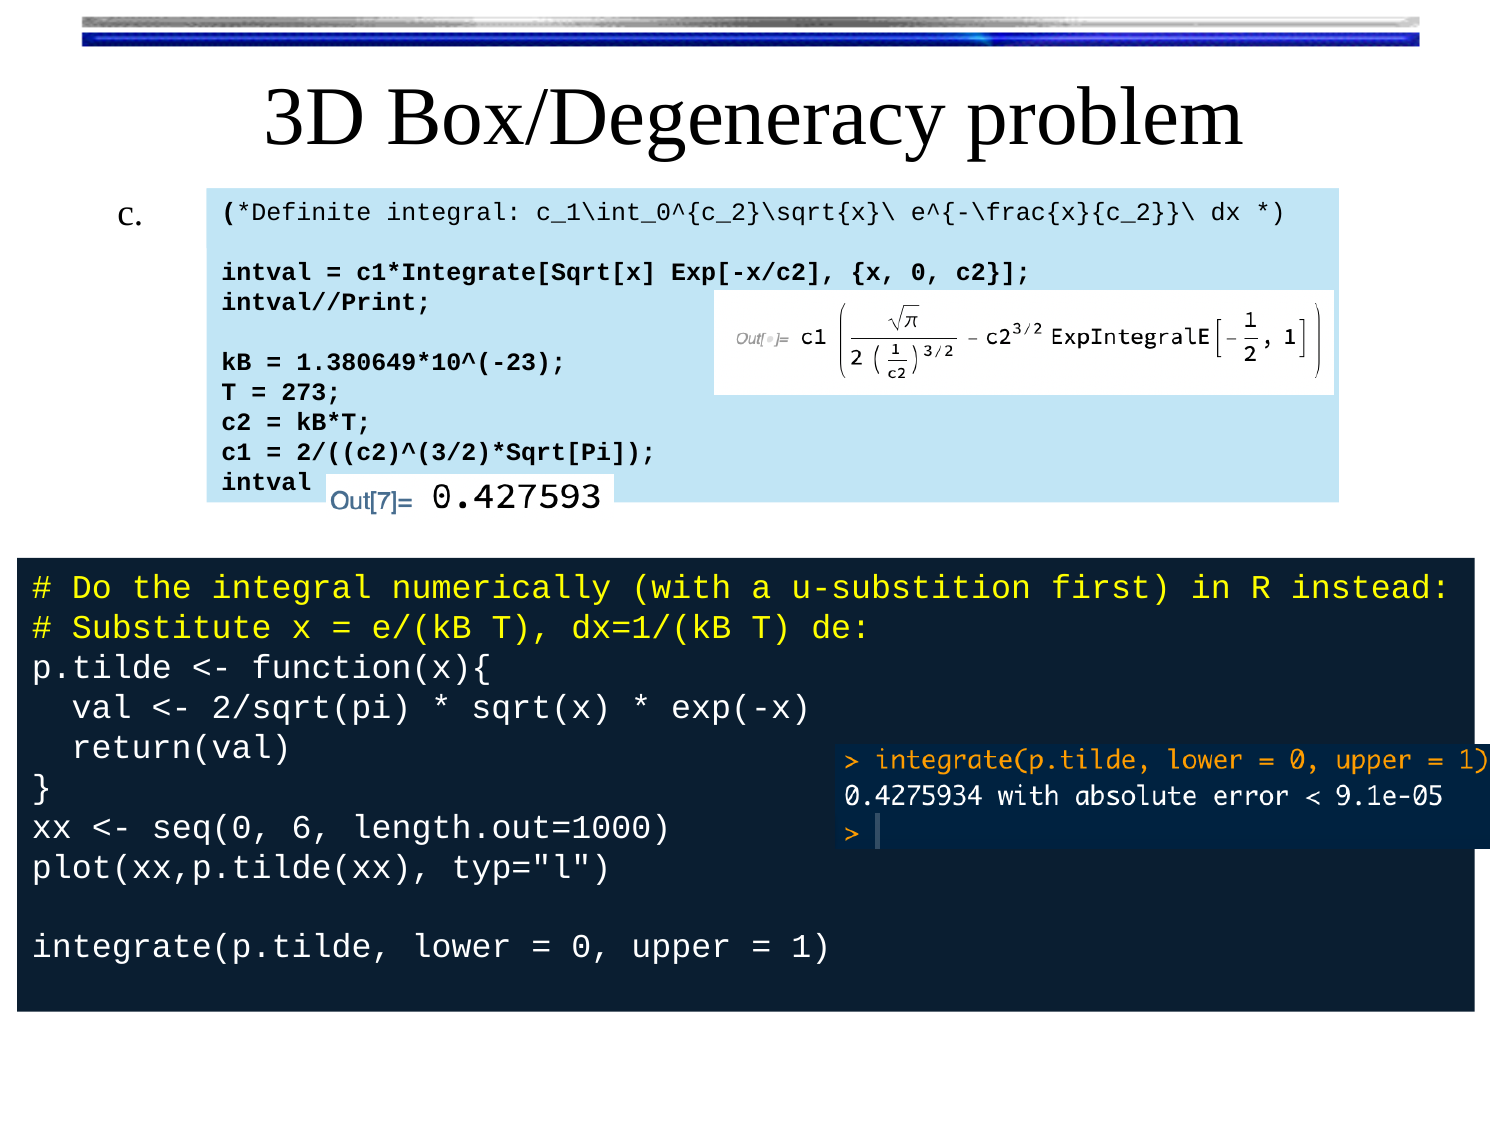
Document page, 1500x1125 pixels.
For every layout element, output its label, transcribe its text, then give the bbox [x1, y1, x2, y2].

picture [834, 743, 1491, 849]
text_box 3D Box/Degeneracy problem [17, 19, 1492, 204]
picture [326, 473, 614, 521]
text_box c. [102, 181, 159, 241]
picture [78, 11, 1426, 53]
text_box # Do the integral numerically (with a u-substition first) in R instead: # Substitute x = e/(kB T), dx=1/(kB T) de: p.tilde <- function(x){ val <- 2/sqrt(pi) * sqrt(x) * exp(-x) return(val) } xx <- seq(0, 6, length.out=1000) plot(xx,p.tilde(xx), typ="l") integrate(p.tilde, lower = 0, upper = 1) [17, 557, 1475, 1012]
picture [714, 289, 1334, 396]
text_box (*Definite integral: c_1\int_0^{c_2}\sqrt{x}\ e^{-\frac{x}{c_2}}\ dx *) intval = c1*Integrate[Sqrt[x] Exp[-x/c2], {x, 0, c2}]; intval//Print; kB = 1.380649*10^(-23); T = 273; c2 = kB*T; c1 = 2/((c2)^(3/2)*Sqrt[Pi]); intval [206, 188, 1339, 503]
